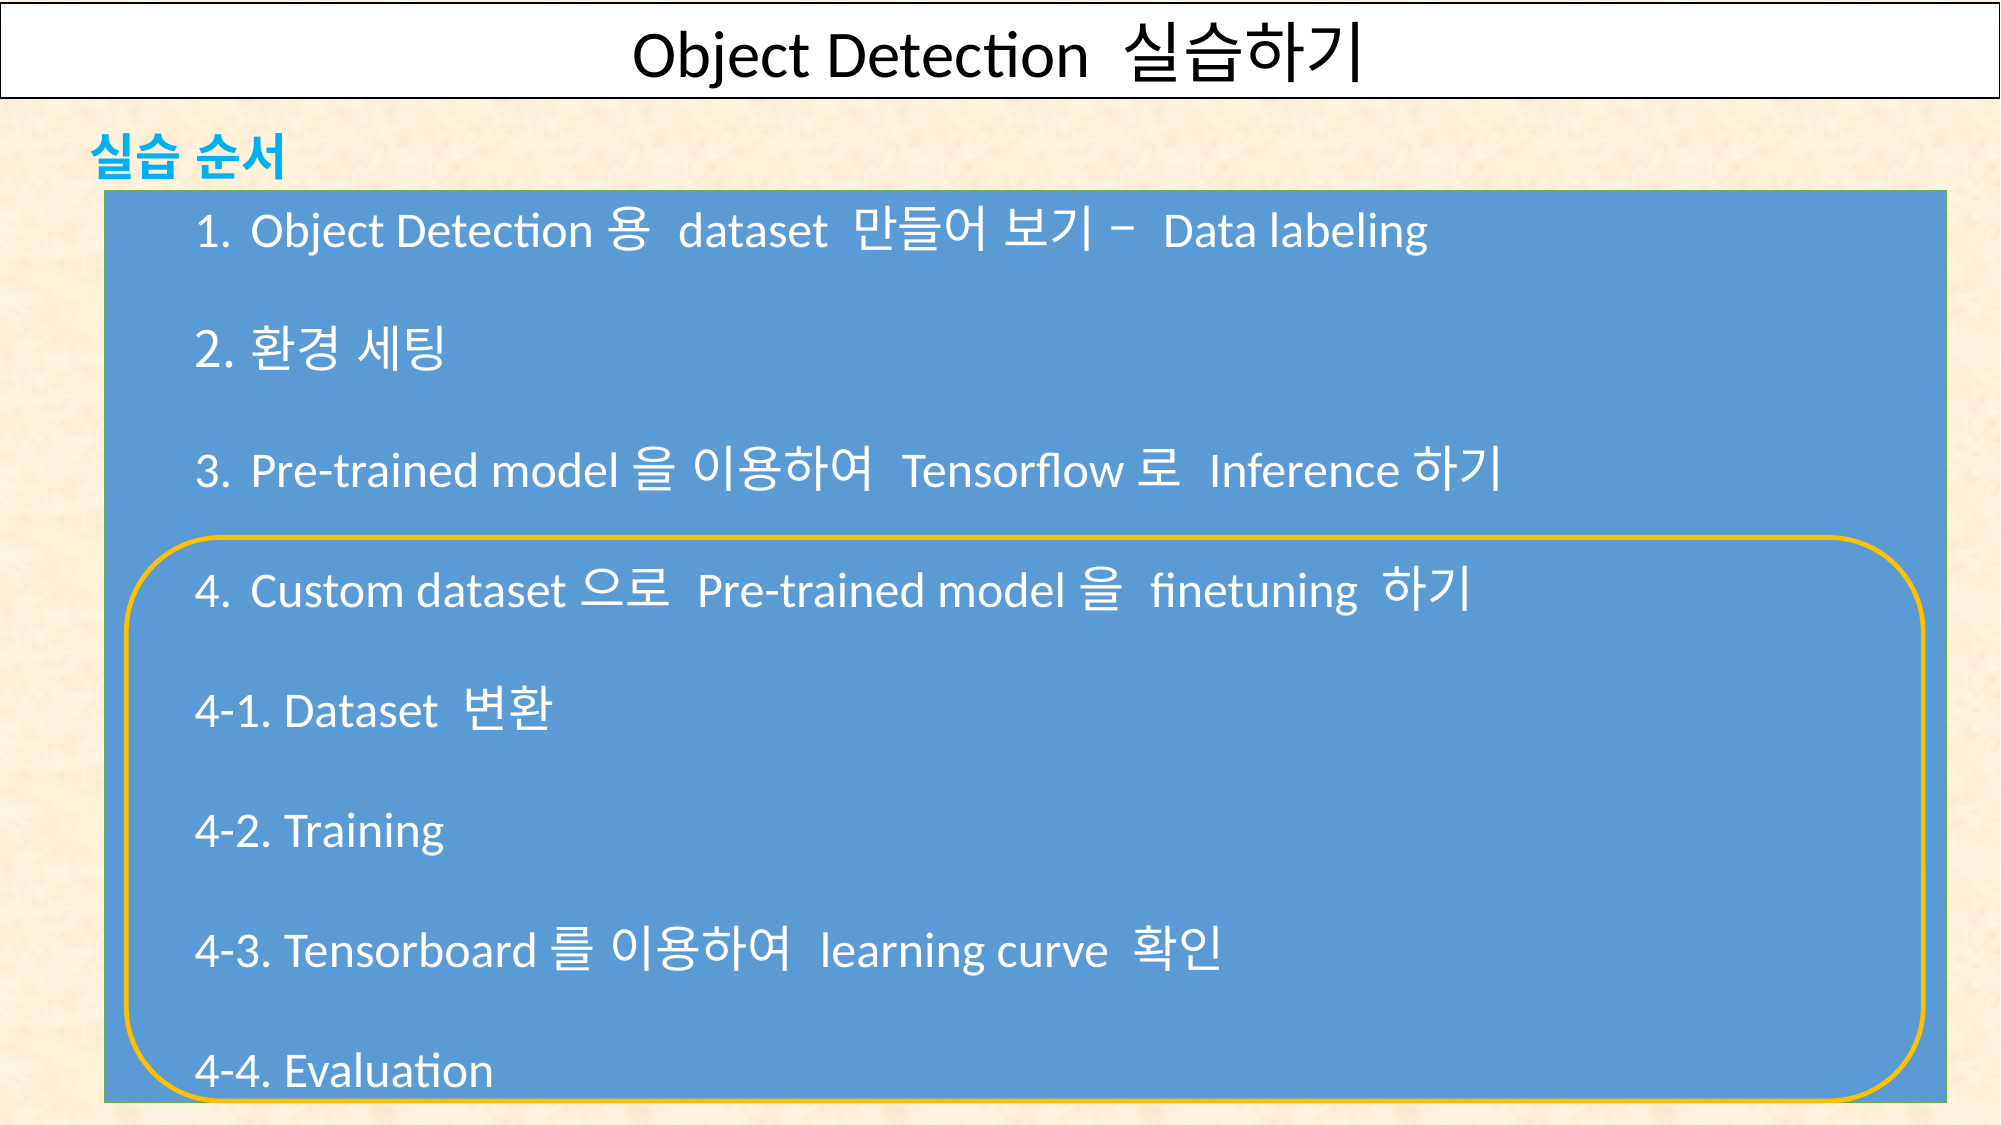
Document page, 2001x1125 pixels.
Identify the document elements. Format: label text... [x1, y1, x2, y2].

text_box Object Detection용 dataset 만들어 보기 – Data labeling 환경 세팅 Pre-trained model을 이용하여 Tensorflow로 Inference하기 Custom dataset으로 Pre-trained model을 finetuning 하기 4-1. Dataset 변환 4-2. Training 4-3. Tensorboard를 이용하여 learning curve 확인 4-4. Evaluation [104, 190, 1947, 1103]
text_box 실습 순서 [74, 118, 303, 193]
text_box Object Detection 실습하기 [0, 2, 2000, 99]
text_box [125, 536, 1925, 1102]
picture [0, 0, 2001, 1125]
